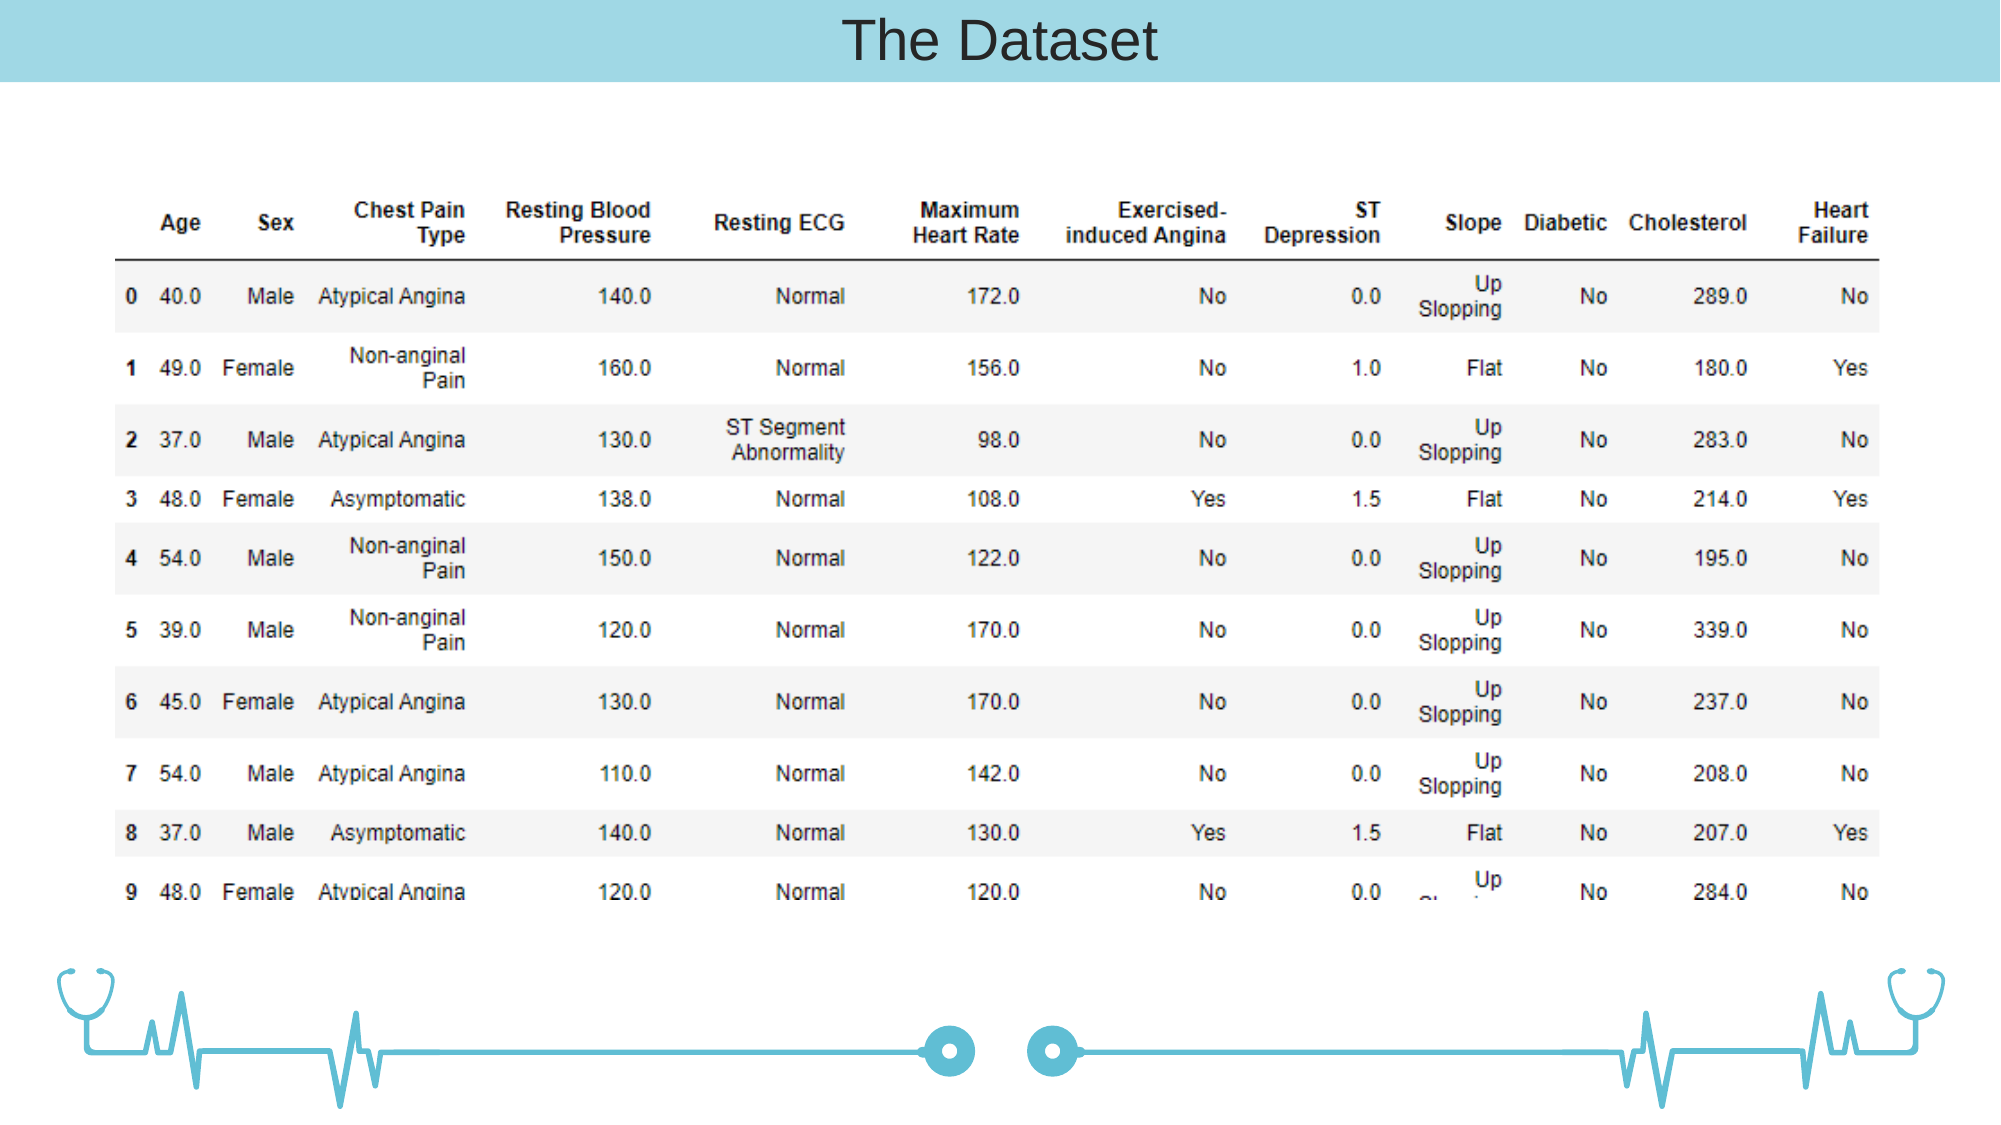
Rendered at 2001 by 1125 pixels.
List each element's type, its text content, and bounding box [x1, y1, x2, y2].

list The Dataset [822, 10, 1178, 72]
picture [115, 184, 1885, 900]
text_box [0, 0, 2000, 83]
